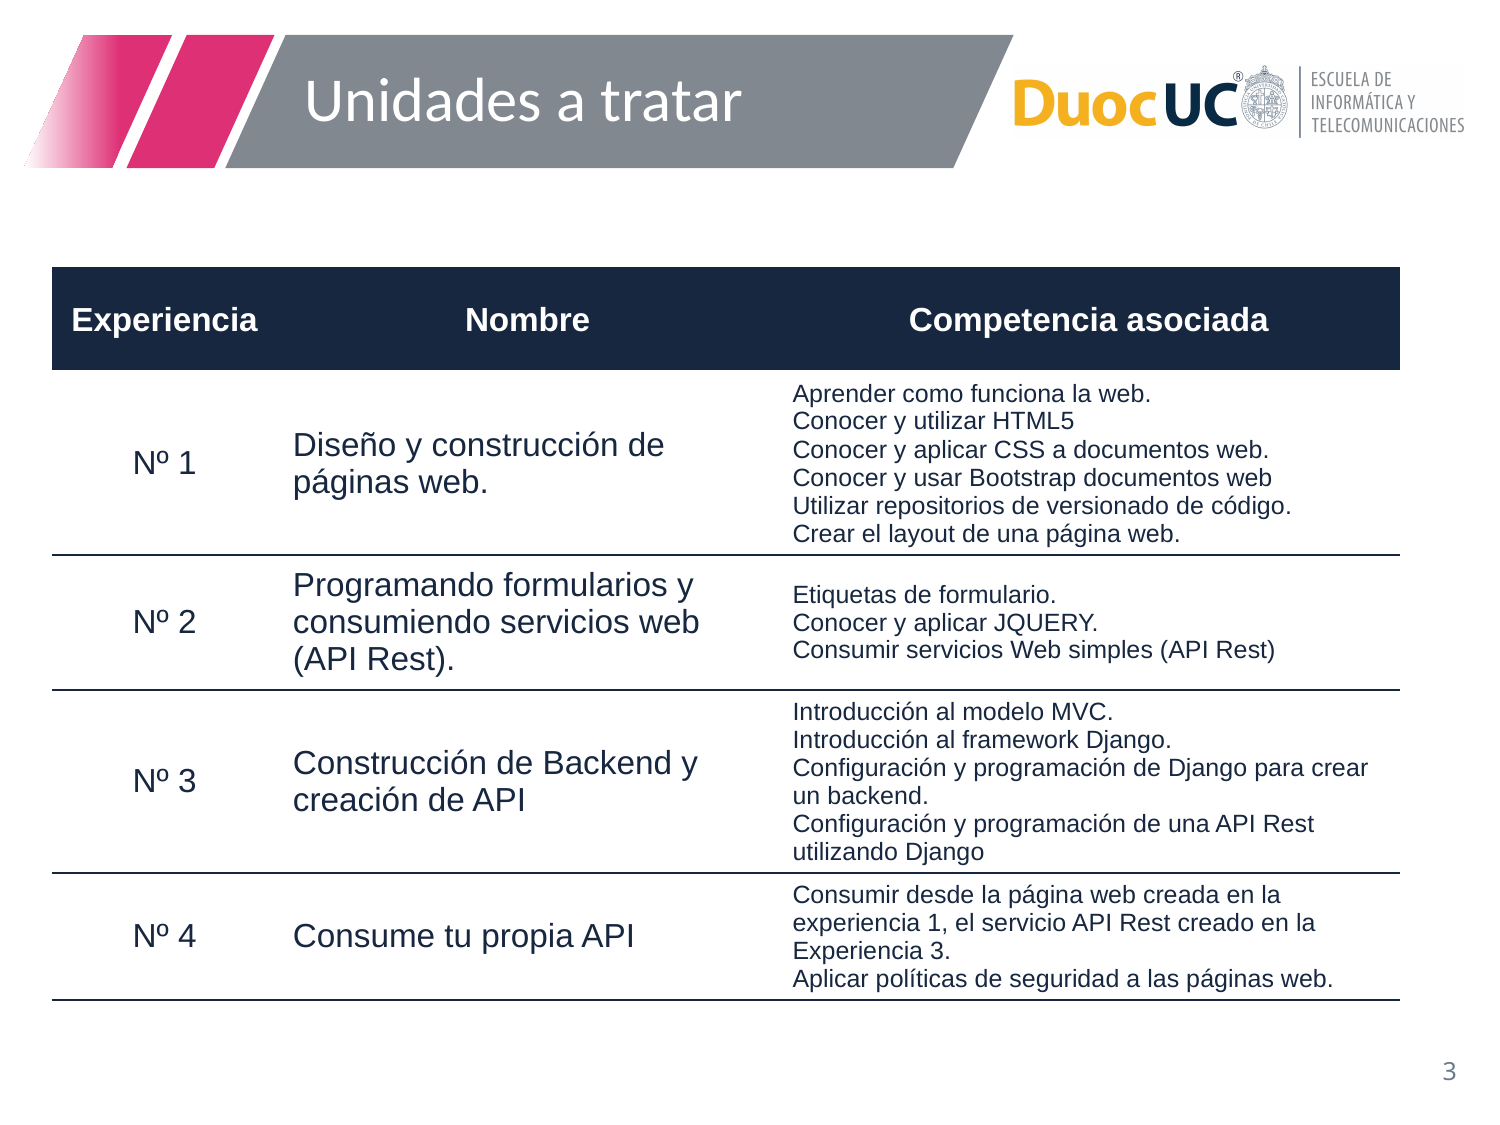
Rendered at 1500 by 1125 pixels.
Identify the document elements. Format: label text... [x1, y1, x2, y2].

table_cell Nº 1 [52, 374, 278, 554]
table_cell Nº 3 [52, 691, 278, 872]
table_cell Etiquetas de formulario. Conocer y aplicar JQUERY. Consumir servicios Web simples (API Rest) [778, 556, 1400, 689]
table_cell Diseño y construcción de páginas web. [278, 374, 778, 554]
table_cell Introducción al modelo MVC. Introducción al framework Django. Configuración y programación de Django para crear un backend. Configuración y programación de una API Rest utilizando Django [778, 691, 1400, 872]
table_cell Aprender como funciona la web. Conocer y utilizar HTML5 Conocer y aplicar CSS a documentos web. Conocer y usar Bootstrap documentos web Utilizar repositorios de versionado de código. Crear el layout de una página web. [778, 374, 1400, 554]
table_header Competencia asociada [778, 267, 1400, 370]
table_cell Nº 4 [52, 874, 278, 999]
table_cell Construcción de Backend y creación de API [278, 691, 778, 872]
table_header Experiencia [52, 267, 278, 370]
table_cell Nº 2 [52, 556, 278, 689]
title Unidades a tratar [289, 34, 960, 169]
table_cell Consumir desde la página web creada en la experiencia 1, el servicio API Rest creado en la Experiencia 3. Aplicar políticas de seguridad a las páginas web. [778, 874, 1400, 999]
table_header Nombre [278, 267, 778, 370]
table_cell Consume tu propia API [278, 874, 778, 999]
table_cell Programando formularios y consumiendo servicios web (API Rest). [278, 556, 778, 689]
picture [1013, 63, 1465, 140]
